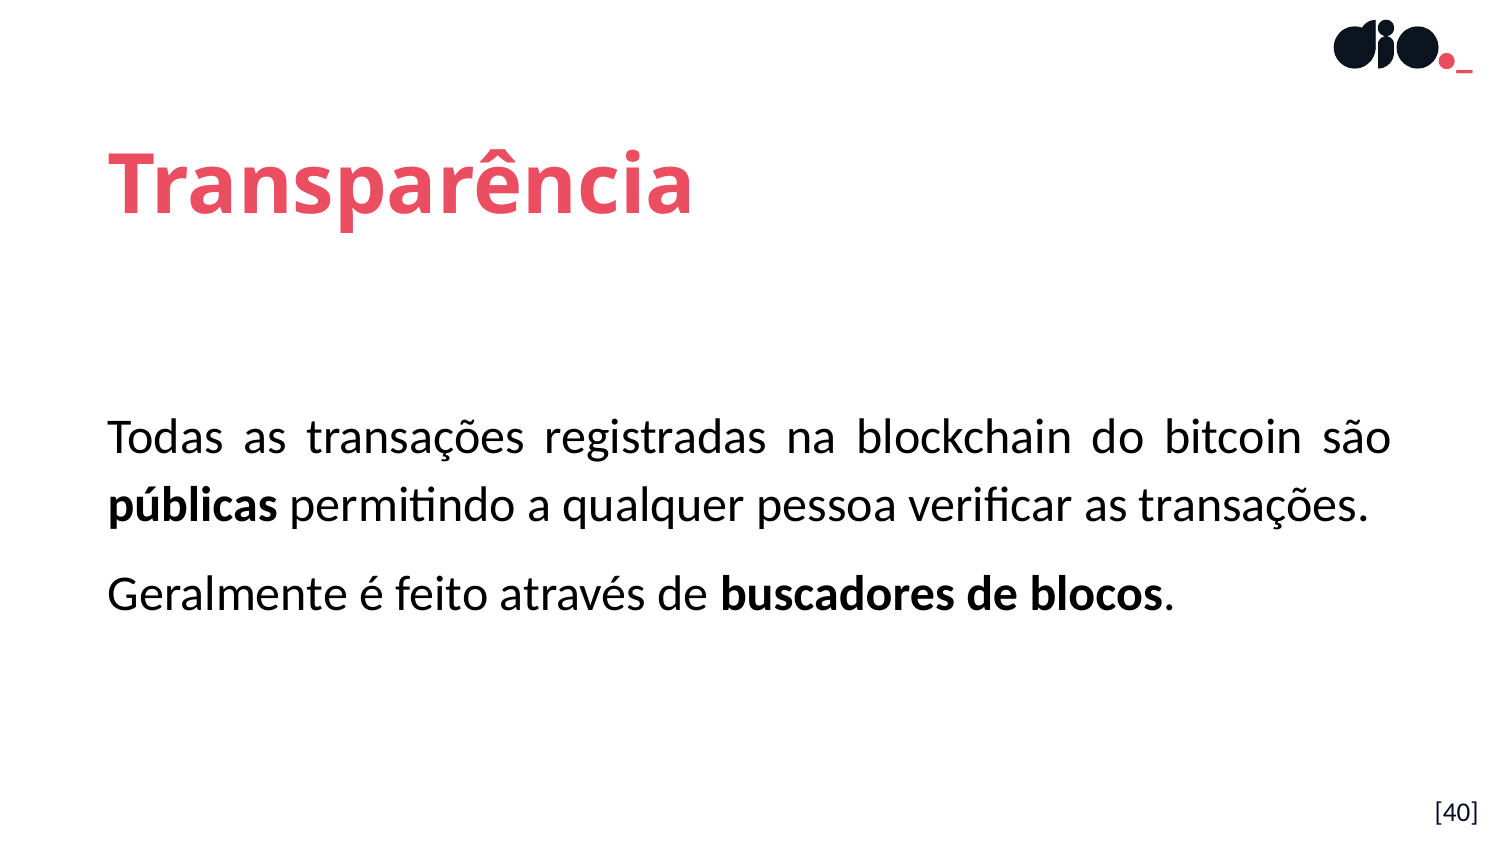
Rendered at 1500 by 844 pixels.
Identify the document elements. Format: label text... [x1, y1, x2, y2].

picture [1333, 19, 1473, 74]
slide_number [40] [1403, 779, 1494, 844]
text_box Transparência [92, 104, 1408, 243]
text_box Todas as transações registradas na blockchain do bitcoin são públicas permitindo a qualquer pessoa verificar as transações. Geralmente é feito através de buscadores de blocos. [92, 243, 1408, 774]
